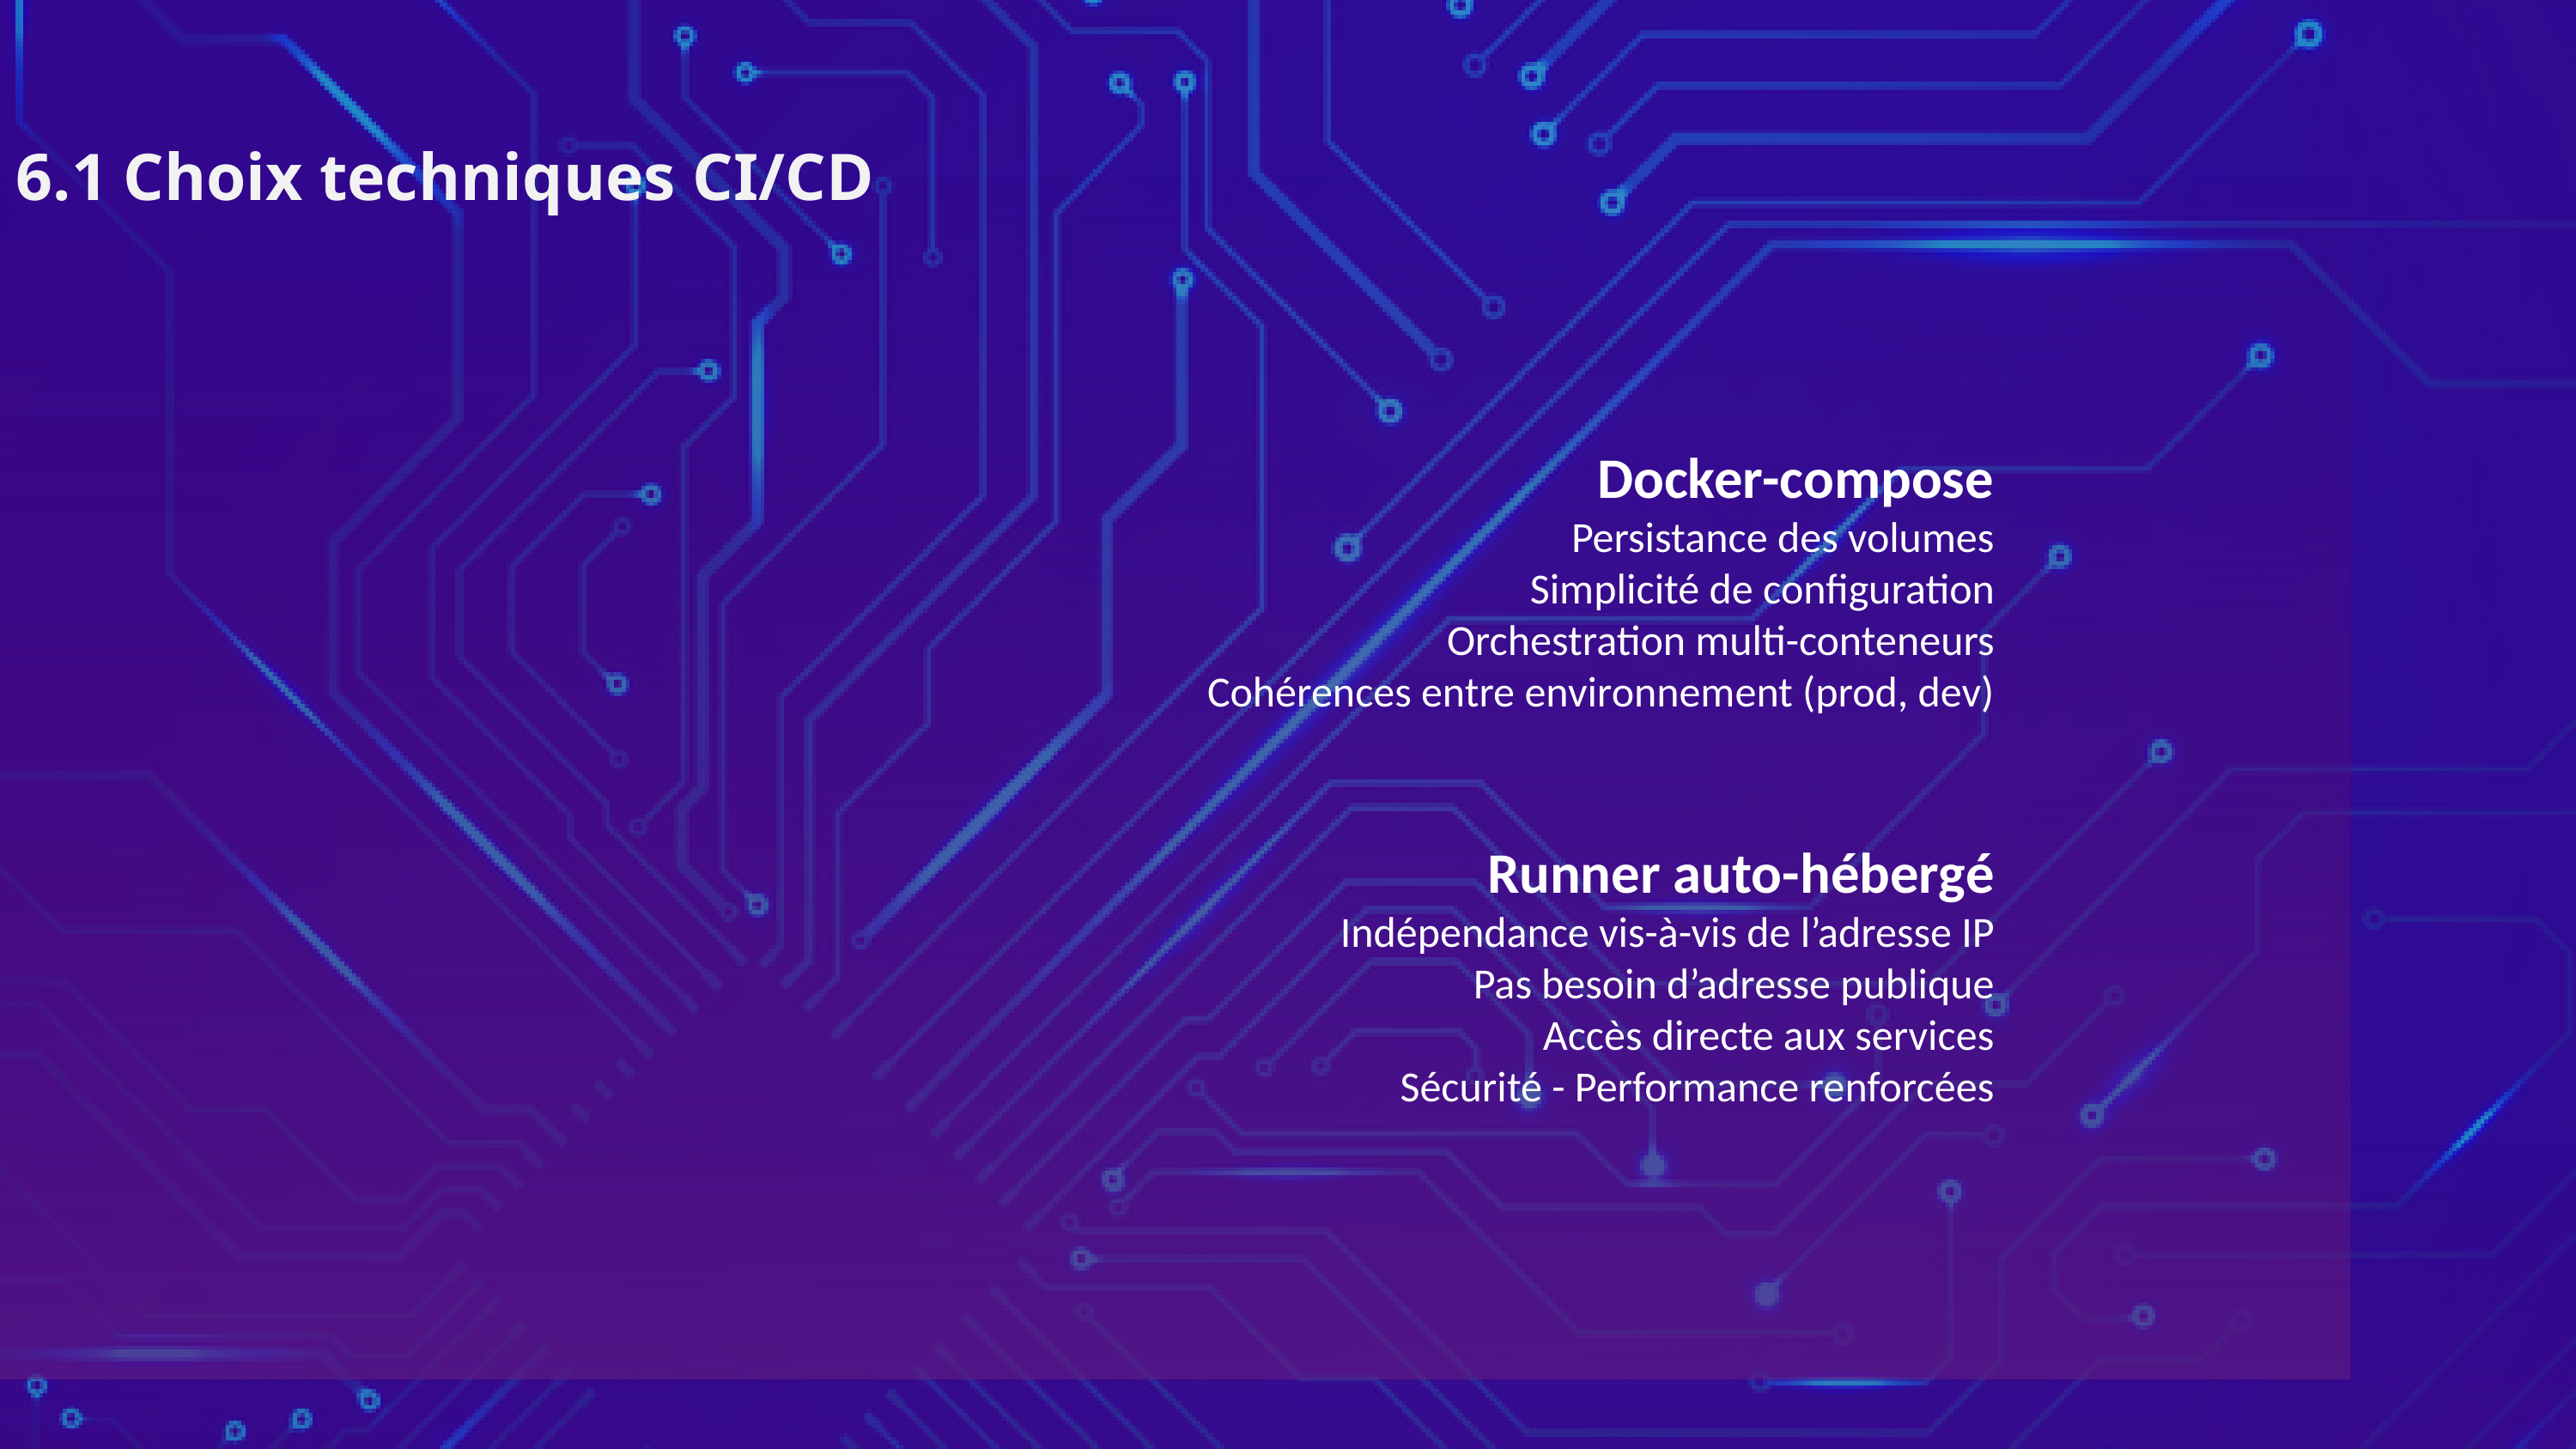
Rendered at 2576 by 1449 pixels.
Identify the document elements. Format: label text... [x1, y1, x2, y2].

text_box Docker-compose Persistance des volumes Simplicité de configuration Orchestration multi-conteneurs Cohérences entre environnement (prod, dev) Runner auto-hébergé Indépendance vis-à-vis de l’adresse IP Pas besoin d’adresse publique Accès directe aux services Sécurité - Performance renforcées [172, 434, 2008, 1237]
text_box [0, 0, 2576, 1449]
text_box 6.1 Choix techniques CI/CD [3, 130, 888, 221]
text_box V [0, 0, 2351, 1379]
